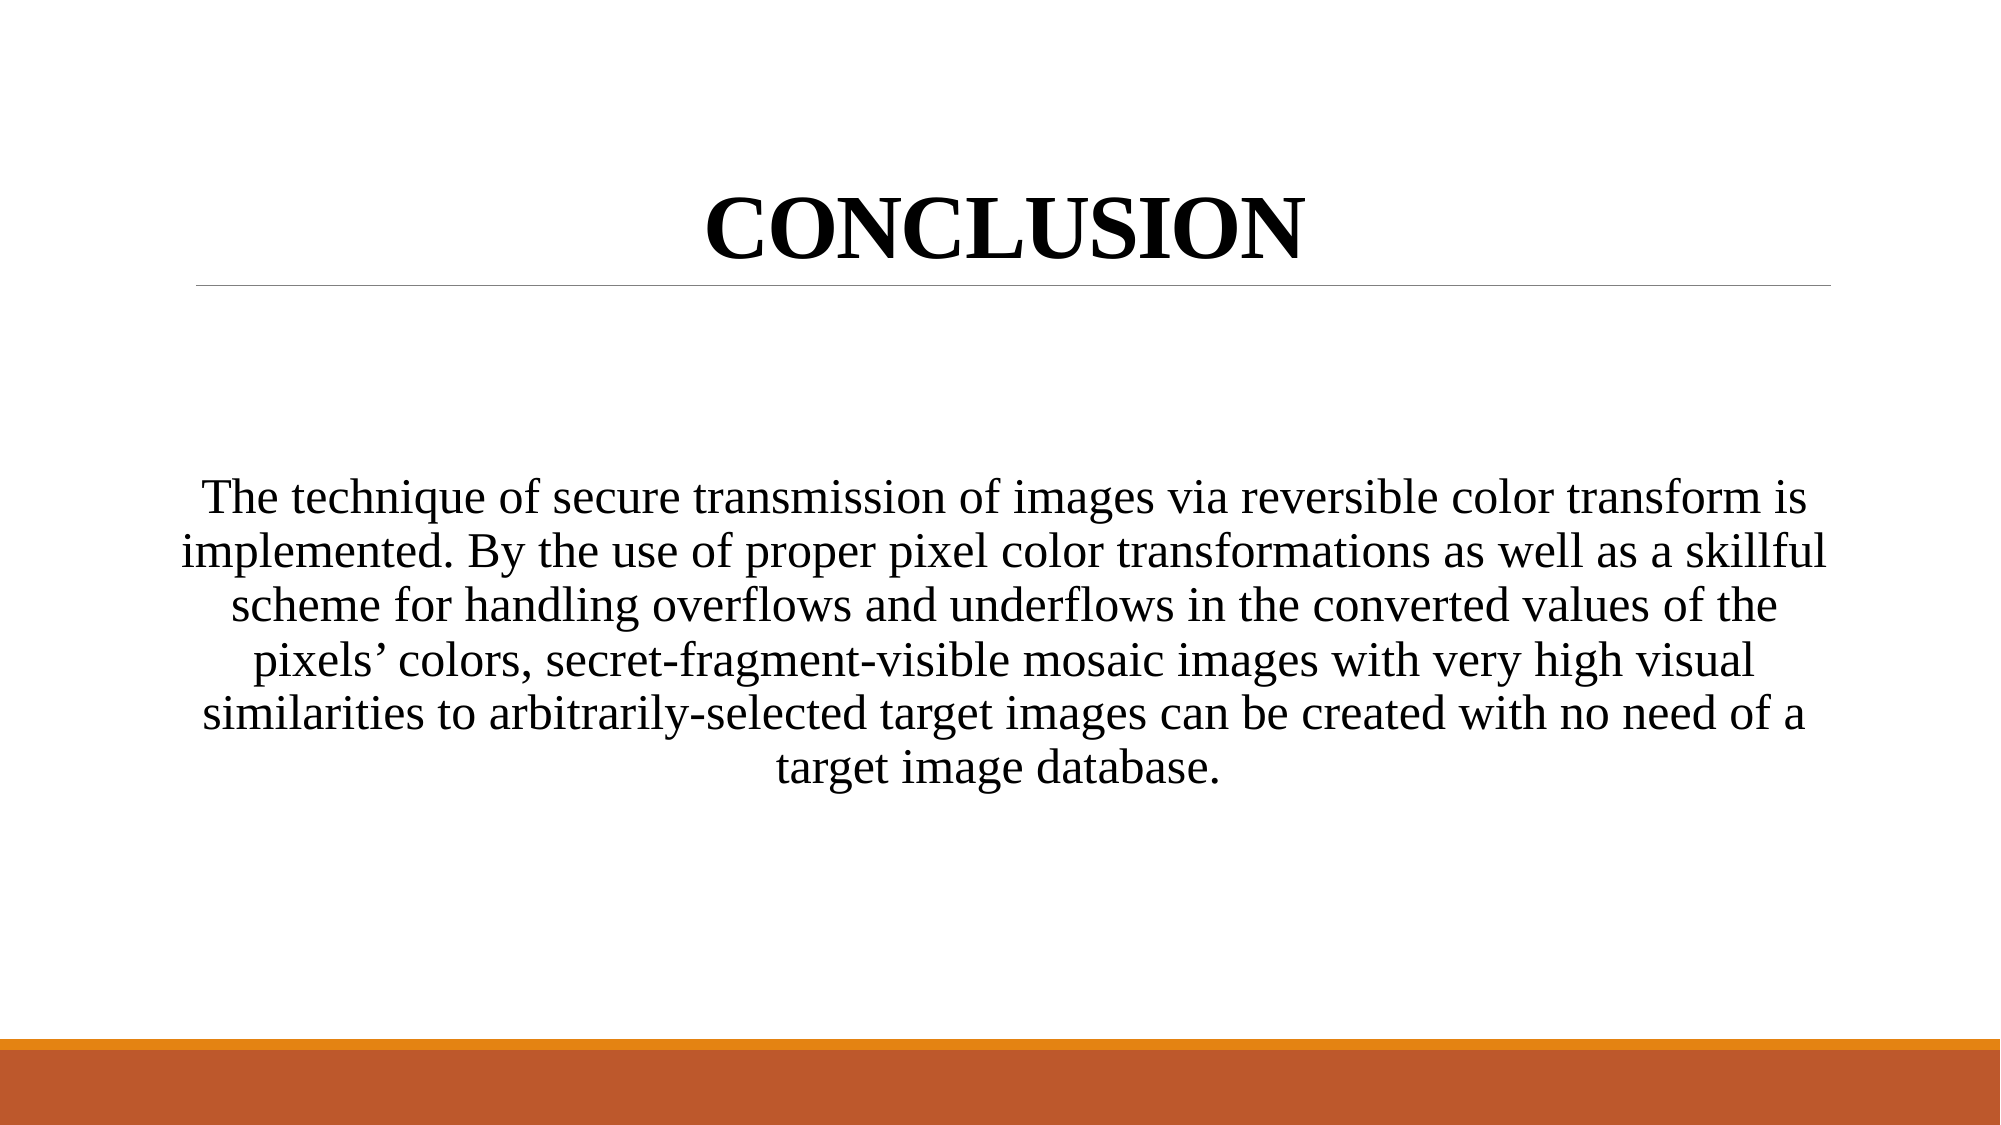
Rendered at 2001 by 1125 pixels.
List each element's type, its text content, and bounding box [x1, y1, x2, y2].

title CONCLUSION [179, 46, 1831, 286]
list The technique of secure transmission of images via reversible color transform is implemented. By the use of proper pixel color transformations as well as a skillful scheme for handling overflows and underflows in the converted values of the pixels’ colors, secret-fragment-visible mosaic images with very high visual similarities to arbitrarily-selected target images can be created with no need of a target image database. [179, 302, 1831, 964]
